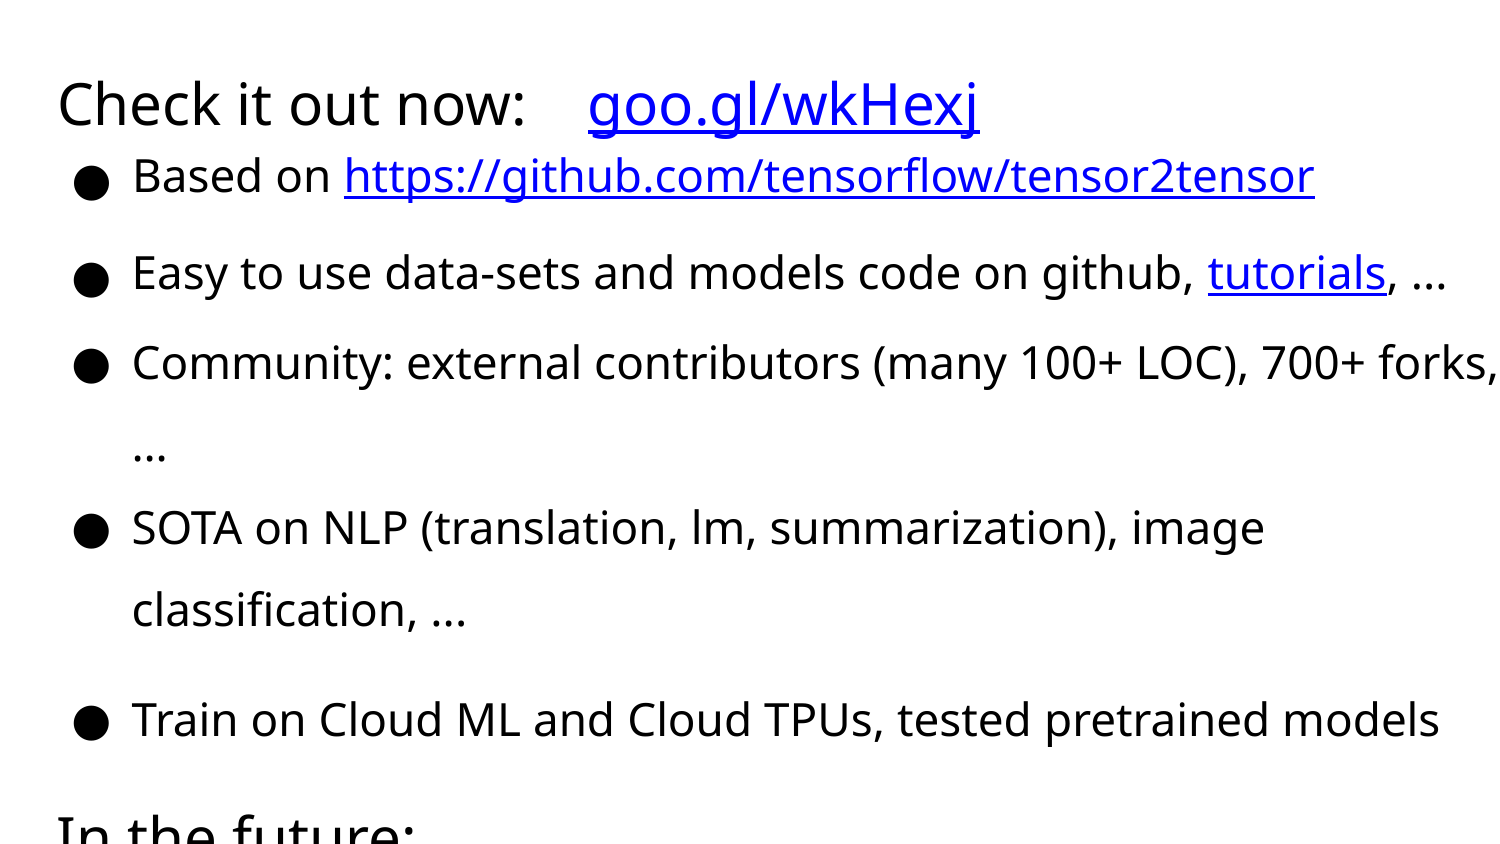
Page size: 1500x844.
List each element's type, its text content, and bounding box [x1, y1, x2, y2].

list Easy to use data-sets and models code on github, tutorials, ... Community: external contributors (many 100+ LOC), 700+ forks, … SOTA on NLP (translation, lm, summarization), image classification, ... Train on Cloud ML and Cloud TPUs, tested pretrained models In the future: How will realistic text, image and video generation change society? Will large-scale multi-task models show more general intelligence? [51, 206, 1500, 826]
title Check it out now: goo.gl/wkHexj Based on https://github.com/tensorflow/tensor2tensor [51, 38, 1494, 206]
